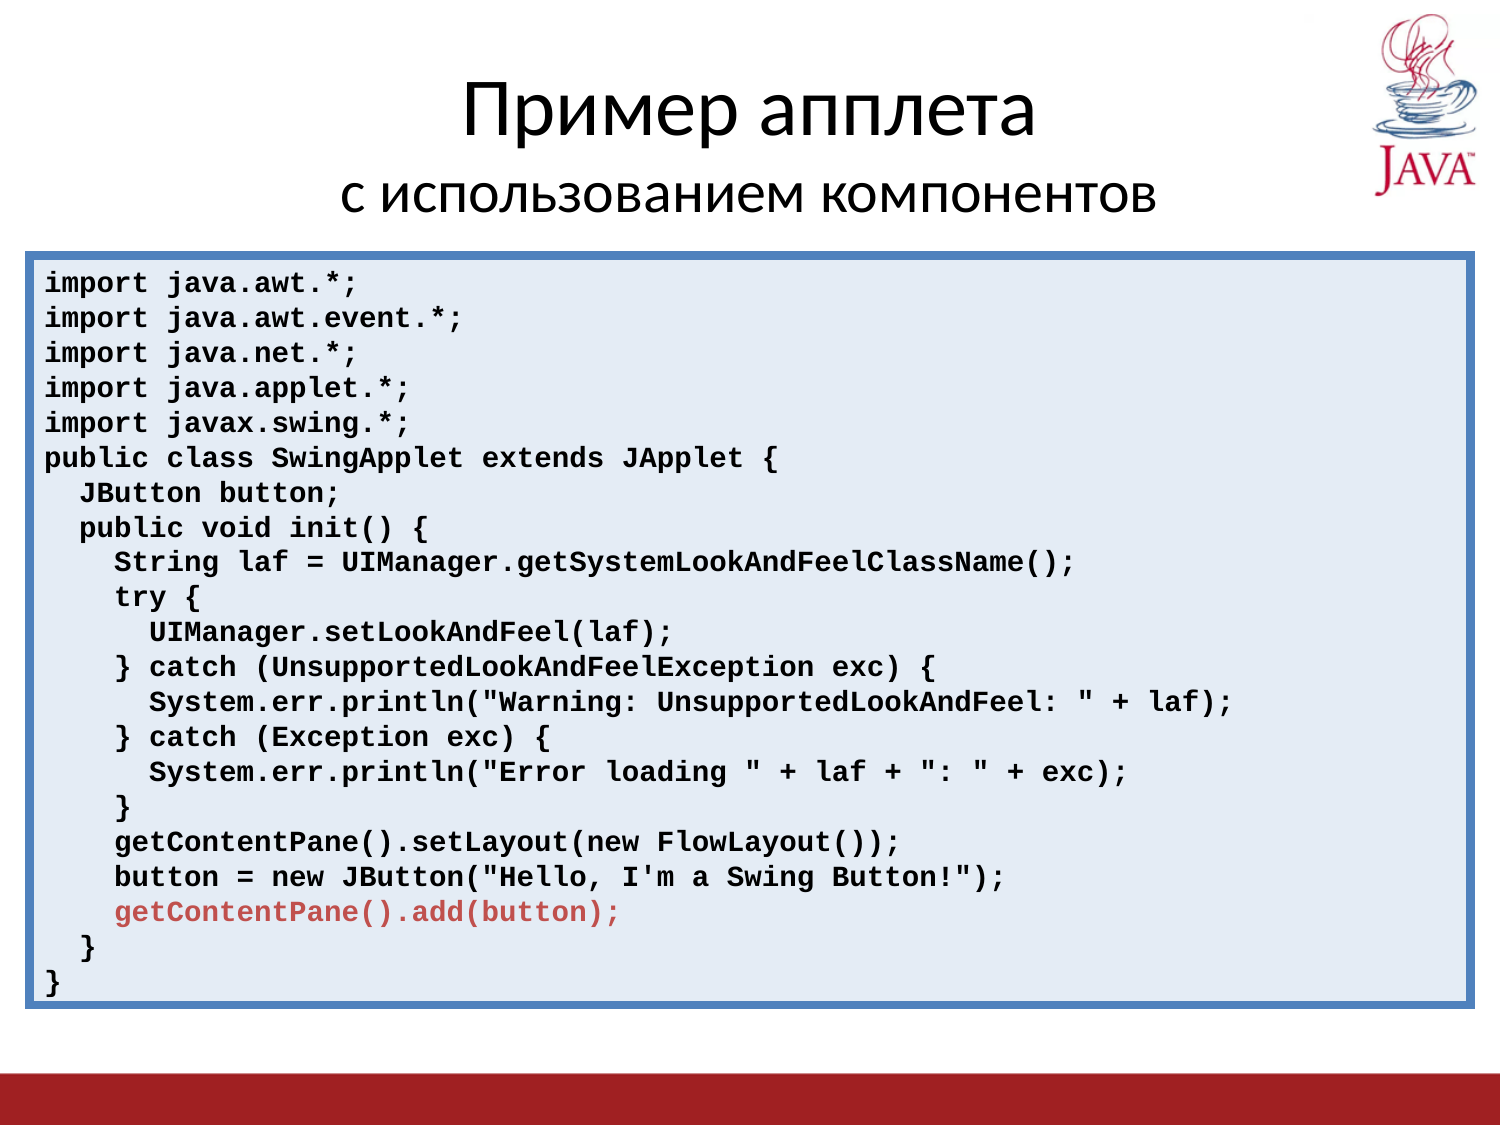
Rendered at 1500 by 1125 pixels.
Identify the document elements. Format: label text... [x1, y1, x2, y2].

title Пример апплета с использованием компонентов [75, 45, 1425, 233]
text_box import java.awt.*; import java.awt.event.*; import java.net.*; import java.applet.*; import javax.swing.*; public class SwingApplet extends JApplet { JButton button; public void init() { String laf = UIManager.getSystemLookAndFeelClassName(); try { UIManager.setLookAndFeel(laf); } catch (UnsupportedLookAndFeelException exc) { System.err.println("Warning: UnsupportedLookAndFeel: " + laf); } catch (Exception exc) { System.err.println("Error loading " + laf + ": " + exc); } getContentPane().setLayout(new FlowLayout()); button = new JButton("Hello, I'm a Swing Button!"); getContentPane().add(button); } } [29, 255, 1471, 1005]
picture [0, 0, 1500, 1125]
